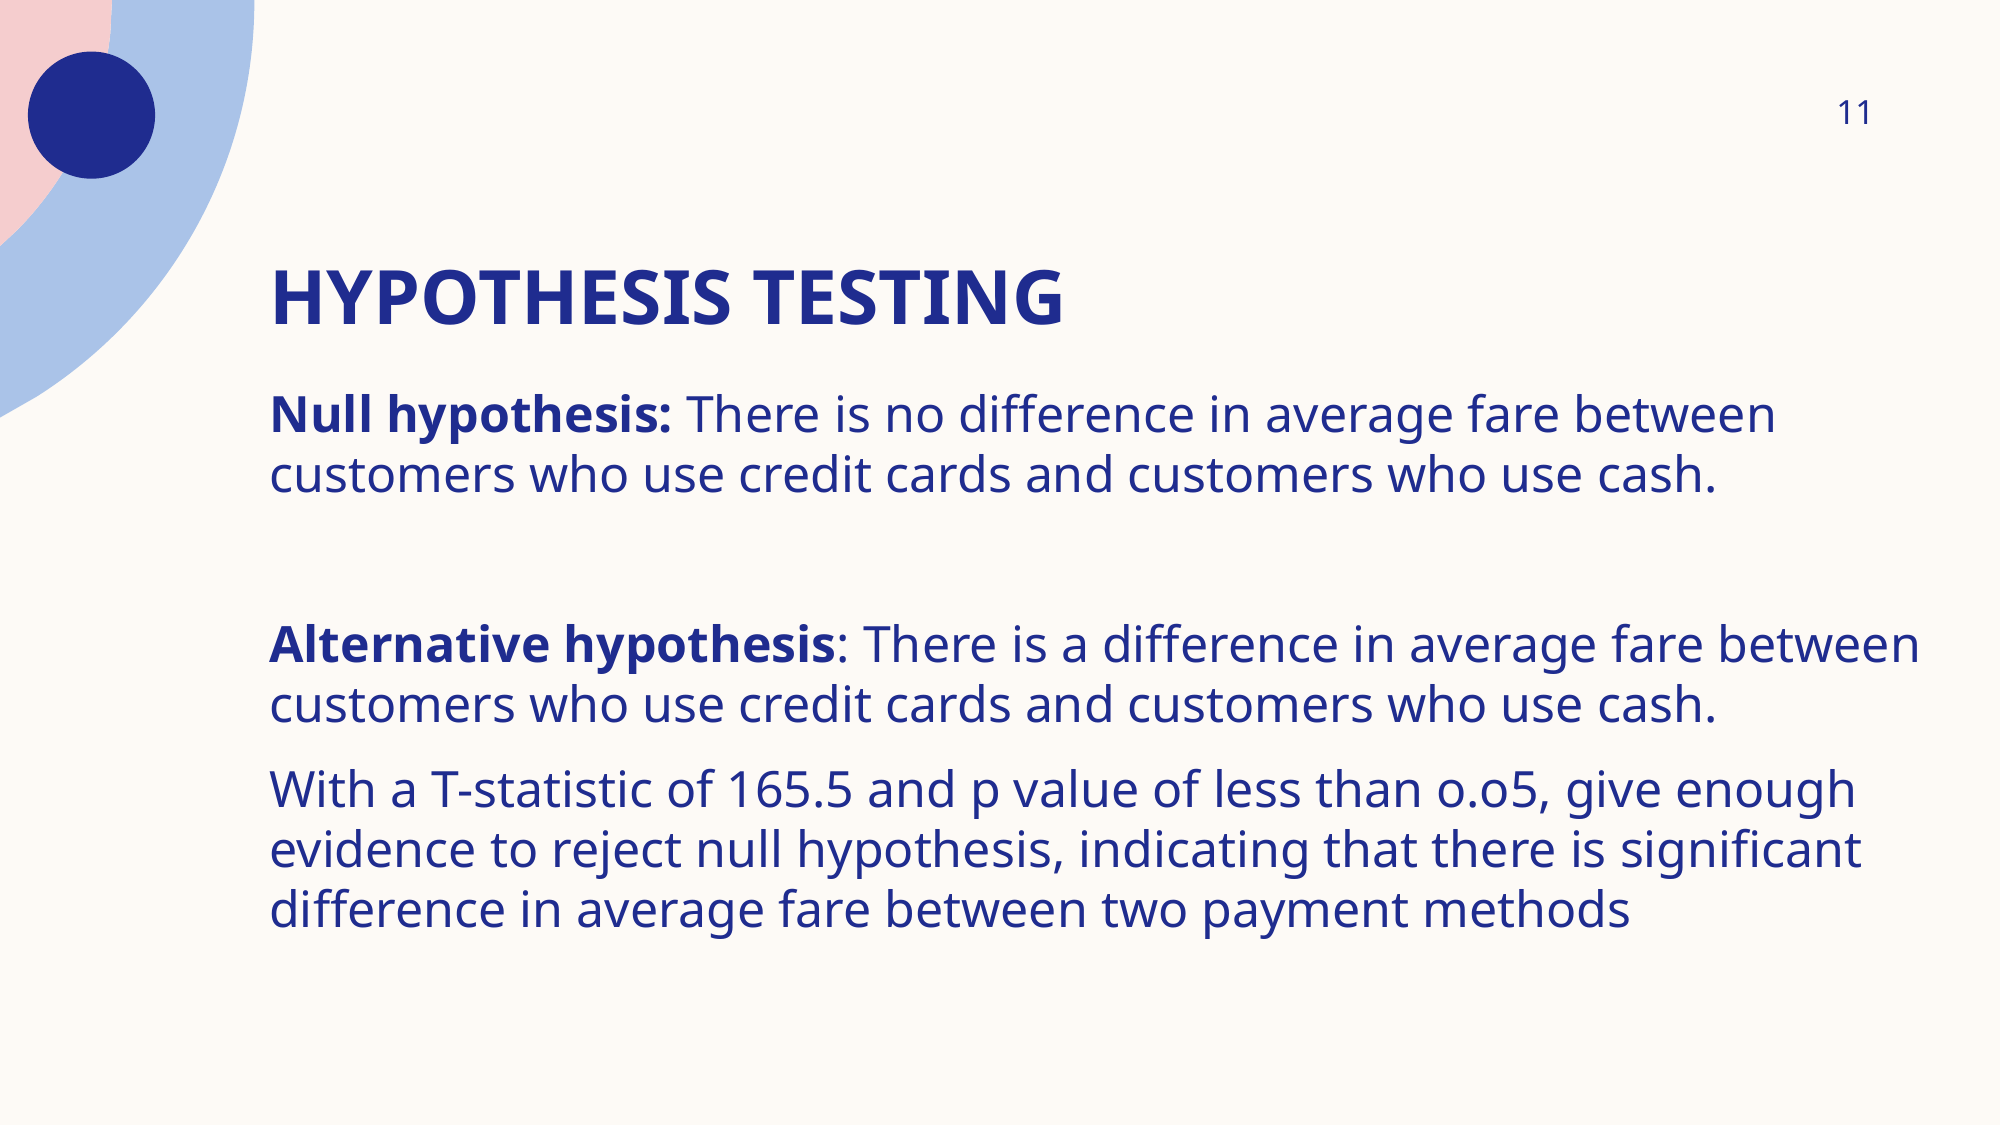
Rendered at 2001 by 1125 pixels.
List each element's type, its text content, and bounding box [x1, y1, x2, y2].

title Hypothesis Testing [254, 178, 1875, 340]
slide_number 11 [1699, 75, 1875, 153]
list Null hypothesis: There is no difference in average fare between customers who use credit cards and customers who use cash. Alternative hypothesis: There is a difference in average fare between customers who use credit cards and customers who use cash. With a T-statistic of 165.5 and p value of less than o.o5, give enough evidence to reject null hypothesis, indicating that there is significant difference in average fare between two payment methods [254, 382, 1964, 1010]
